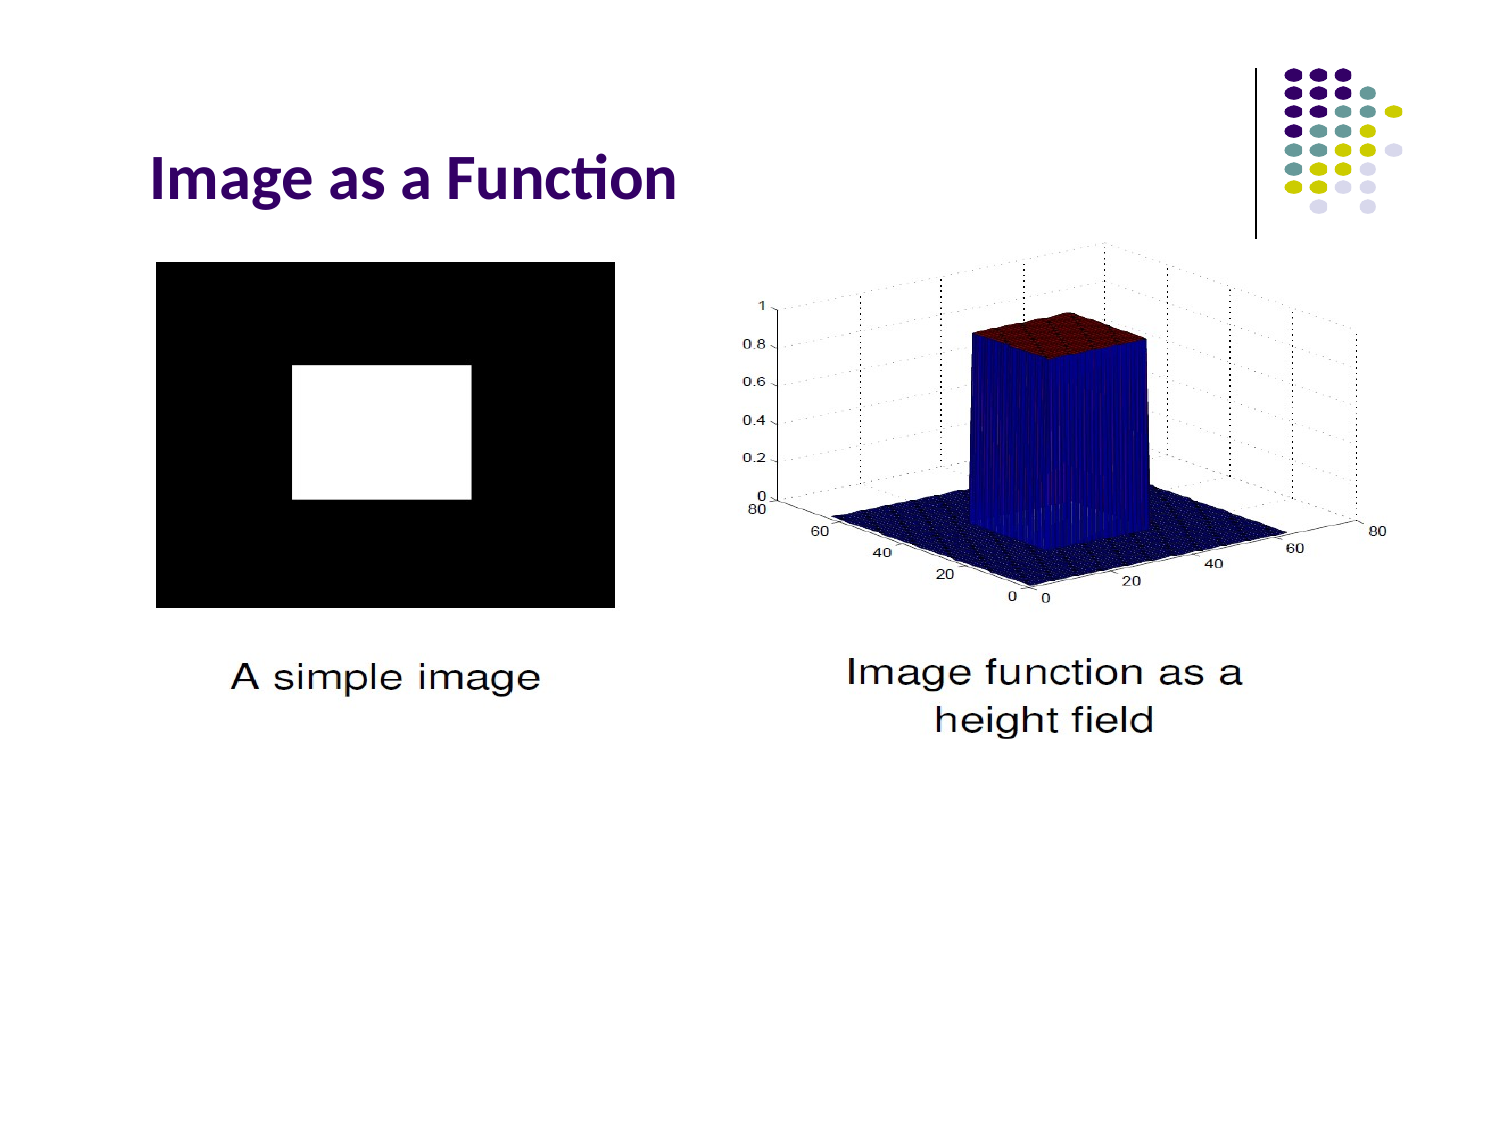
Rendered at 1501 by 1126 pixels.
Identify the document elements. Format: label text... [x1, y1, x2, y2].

picture [1384, 143, 1403, 157]
picture [1359, 162, 1376, 176]
picture [1284, 68, 1303, 82]
picture [1359, 105, 1376, 118]
picture [1284, 124, 1303, 138]
picture [1309, 86, 1328, 100]
picture [1284, 143, 1303, 157]
picture [1284, 162, 1303, 176]
picture [1284, 180, 1303, 194]
picture [1384, 105, 1403, 118]
picture [1359, 199, 1376, 214]
picture [1334, 143, 1352, 157]
picture [1309, 105, 1328, 118]
picture [1359, 124, 1376, 138]
picture [1309, 68, 1328, 82]
picture [1334, 105, 1352, 118]
picture [1334, 124, 1352, 138]
picture [1284, 86, 1303, 100]
picture [1309, 143, 1328, 157]
picture [1334, 86, 1352, 100]
picture [1284, 105, 1303, 118]
title Image as a Function [148, 133, 761, 323]
picture [1309, 180, 1328, 194]
picture [1309, 162, 1328, 176]
text_box [156, 242, 1388, 739]
picture [1359, 180, 1376, 194]
picture [1359, 143, 1376, 157]
picture [1334, 180, 1352, 194]
picture [1359, 86, 1376, 100]
picture [1309, 124, 1328, 138]
picture [1309, 199, 1328, 214]
picture [1334, 162, 1352, 176]
picture [1334, 68, 1352, 82]
